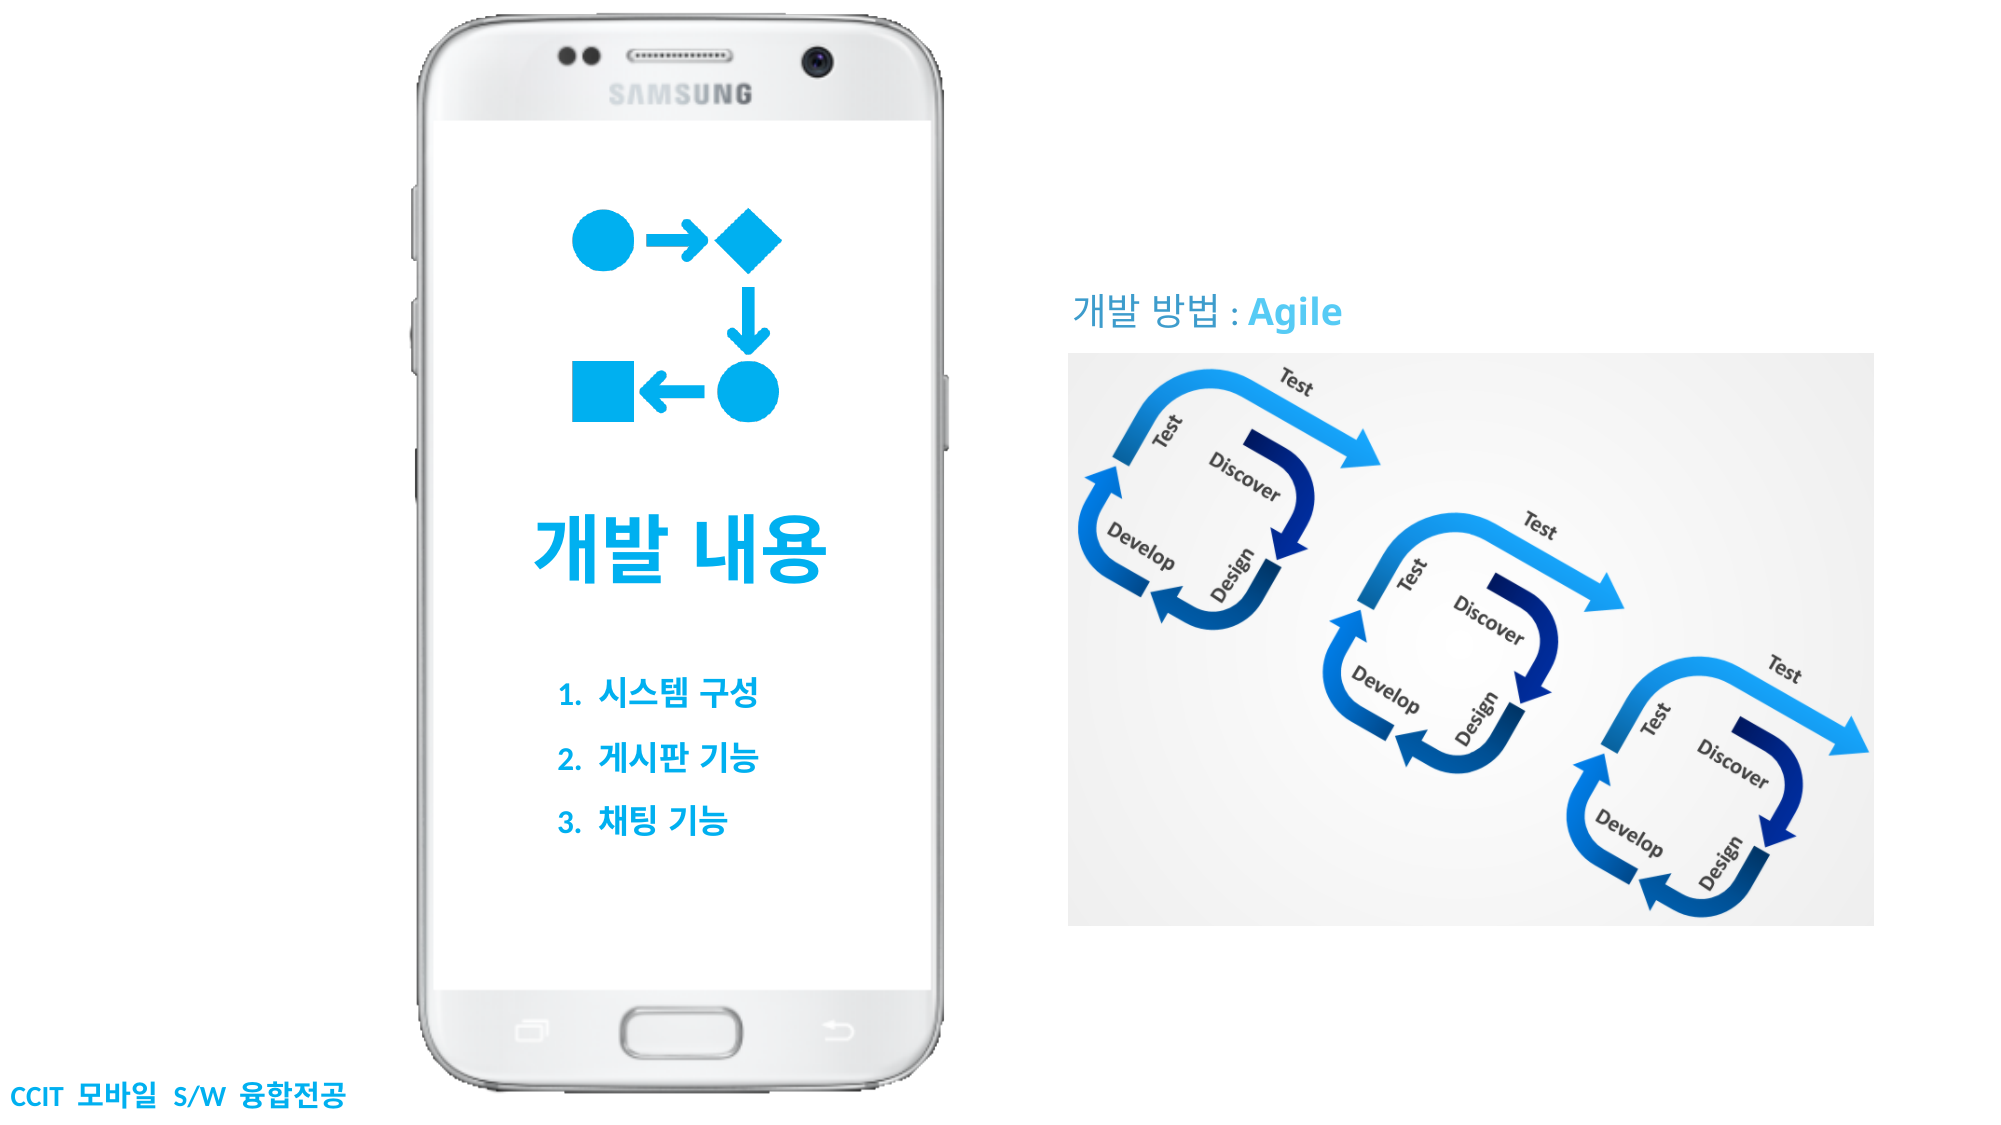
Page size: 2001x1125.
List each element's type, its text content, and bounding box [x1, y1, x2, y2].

picture [1068, 353, 1874, 926]
picture [396, 0, 962, 1108]
text_box CCIT 모바일 S/W 융합전공 [0, 1070, 363, 1120]
text_box 개발 방법: Agile [1057, 280, 1626, 341]
